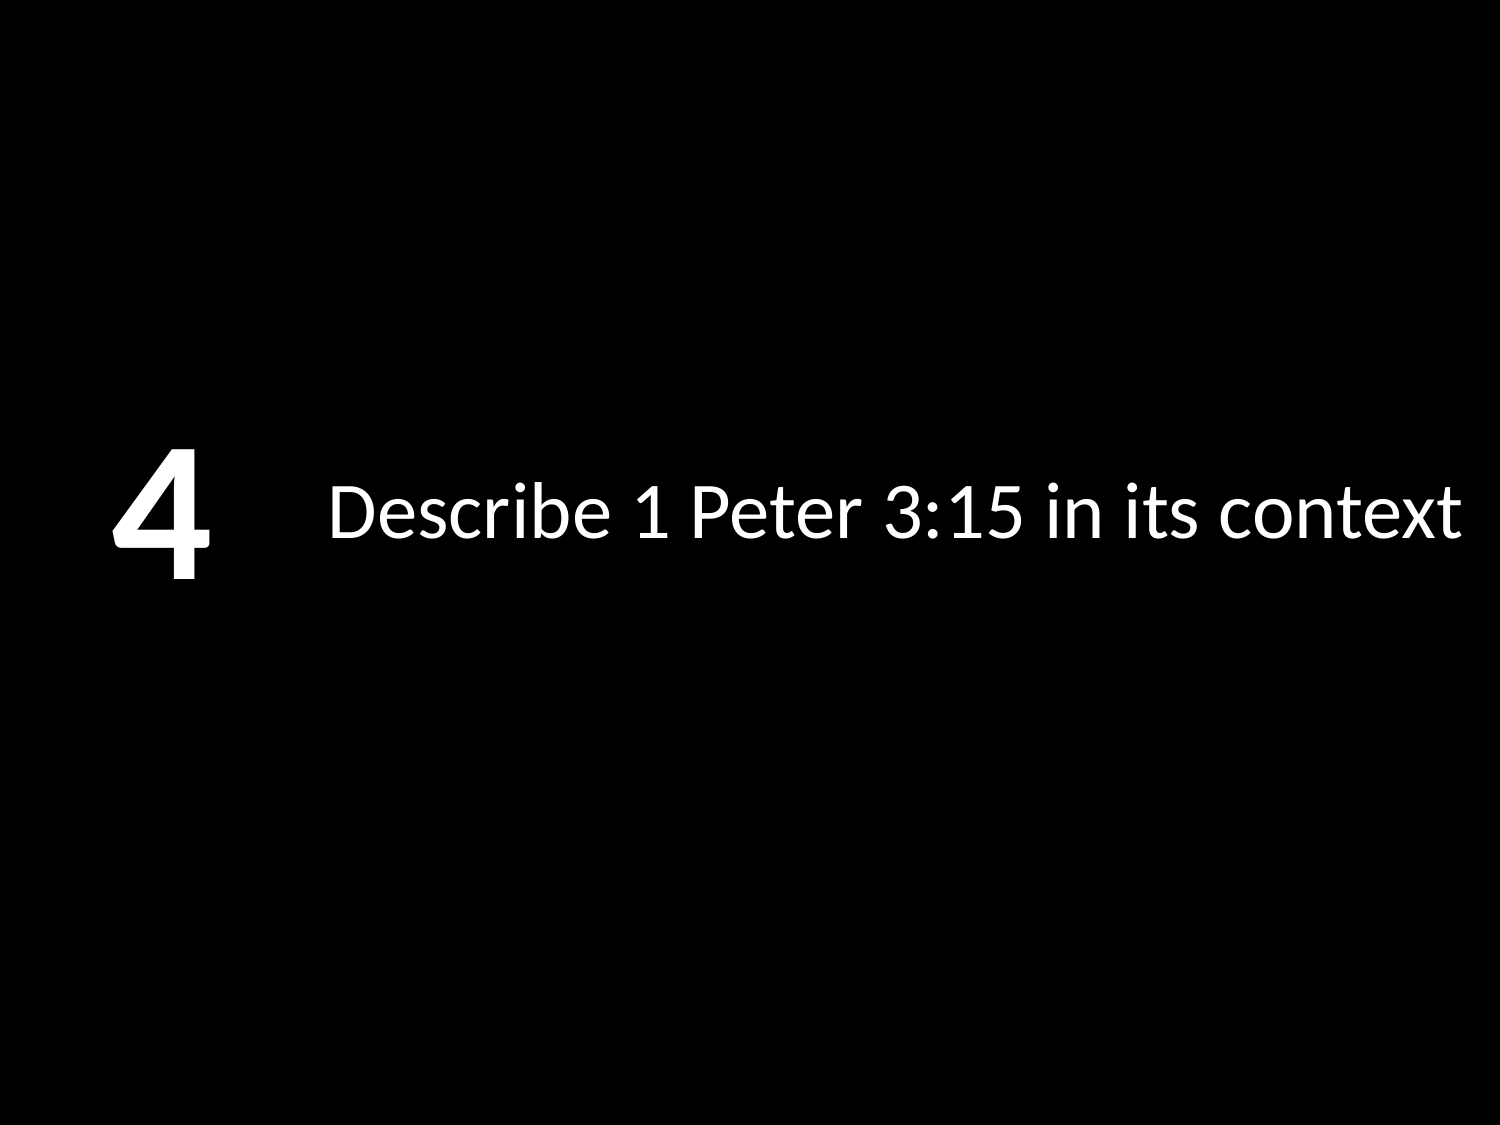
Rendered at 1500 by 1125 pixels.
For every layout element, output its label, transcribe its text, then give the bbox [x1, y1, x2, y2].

list 4 [0, 262, 213, 738]
title Describe 1 Peter 3:15 in its context [312, 412, 1500, 600]
